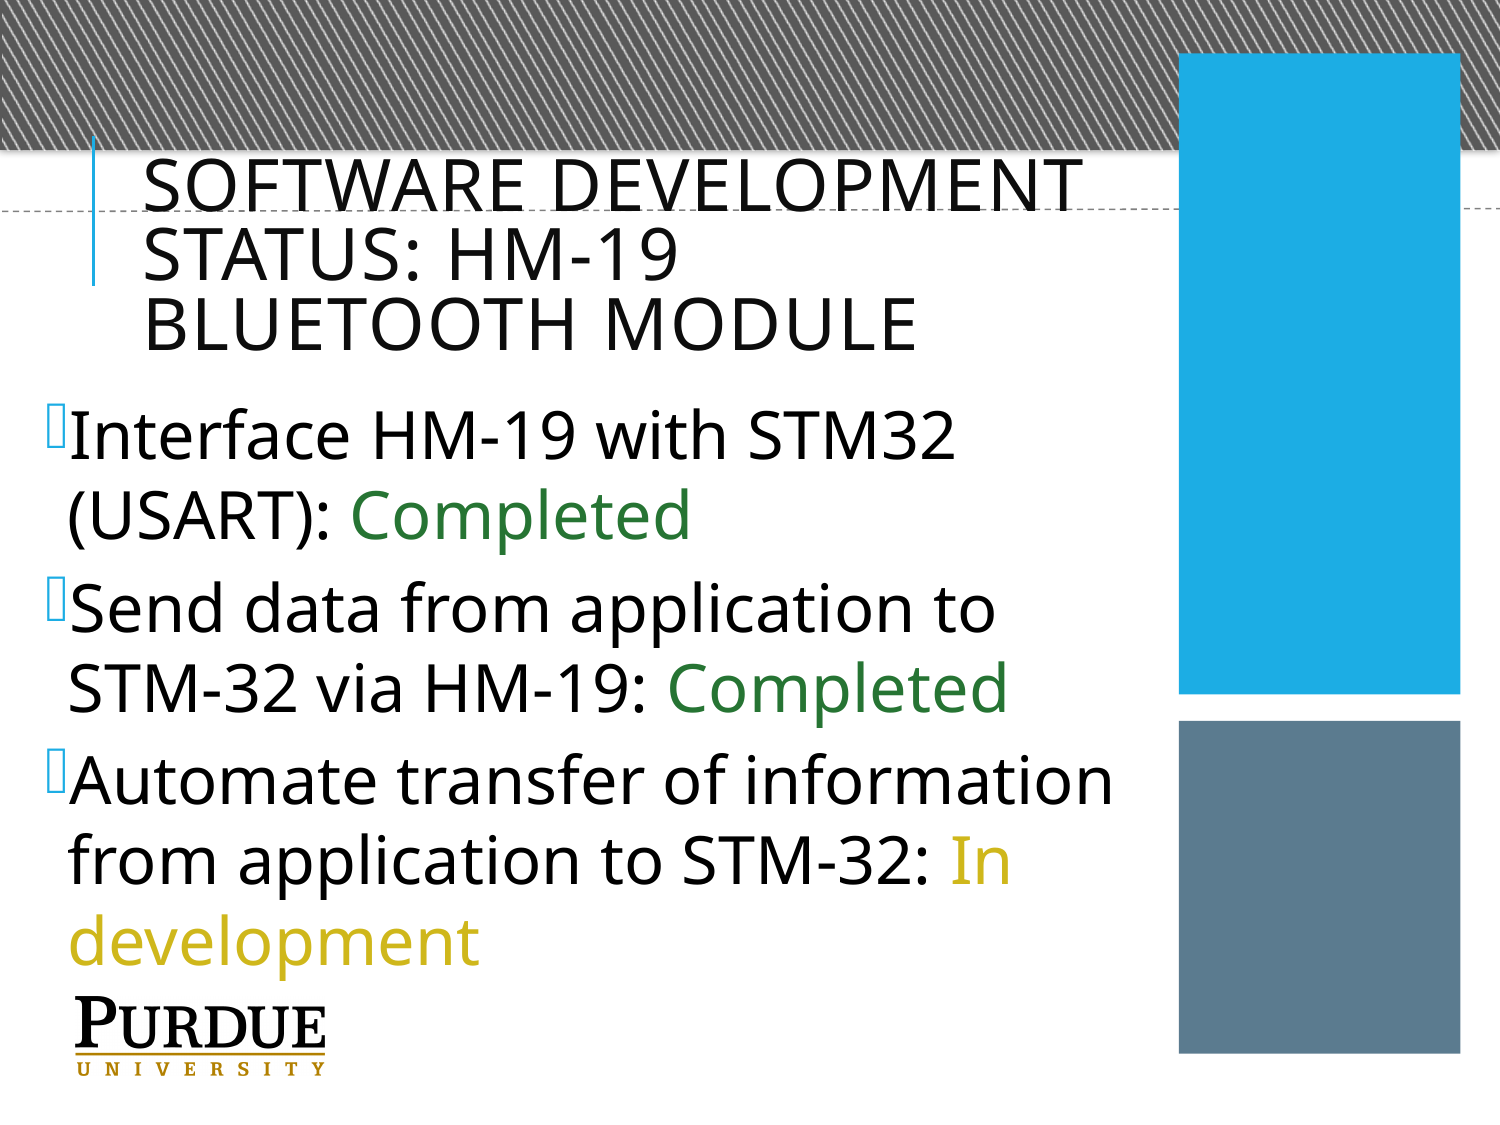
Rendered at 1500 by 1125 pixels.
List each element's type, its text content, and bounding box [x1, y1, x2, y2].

picture [75, 996, 325, 1076]
text_box [1178, 720, 1462, 1055]
title Software development status: HM-19 Bluetooth Module [127, 142, 1114, 385]
list Interface HM-19 with STM32 (USART): Completed Send data from application to STM-32 via HM-19: Completed Automate transfer of information from application to STM-32: In development [16, 385, 1146, 990]
text_box [1178, 52, 1462, 696]
